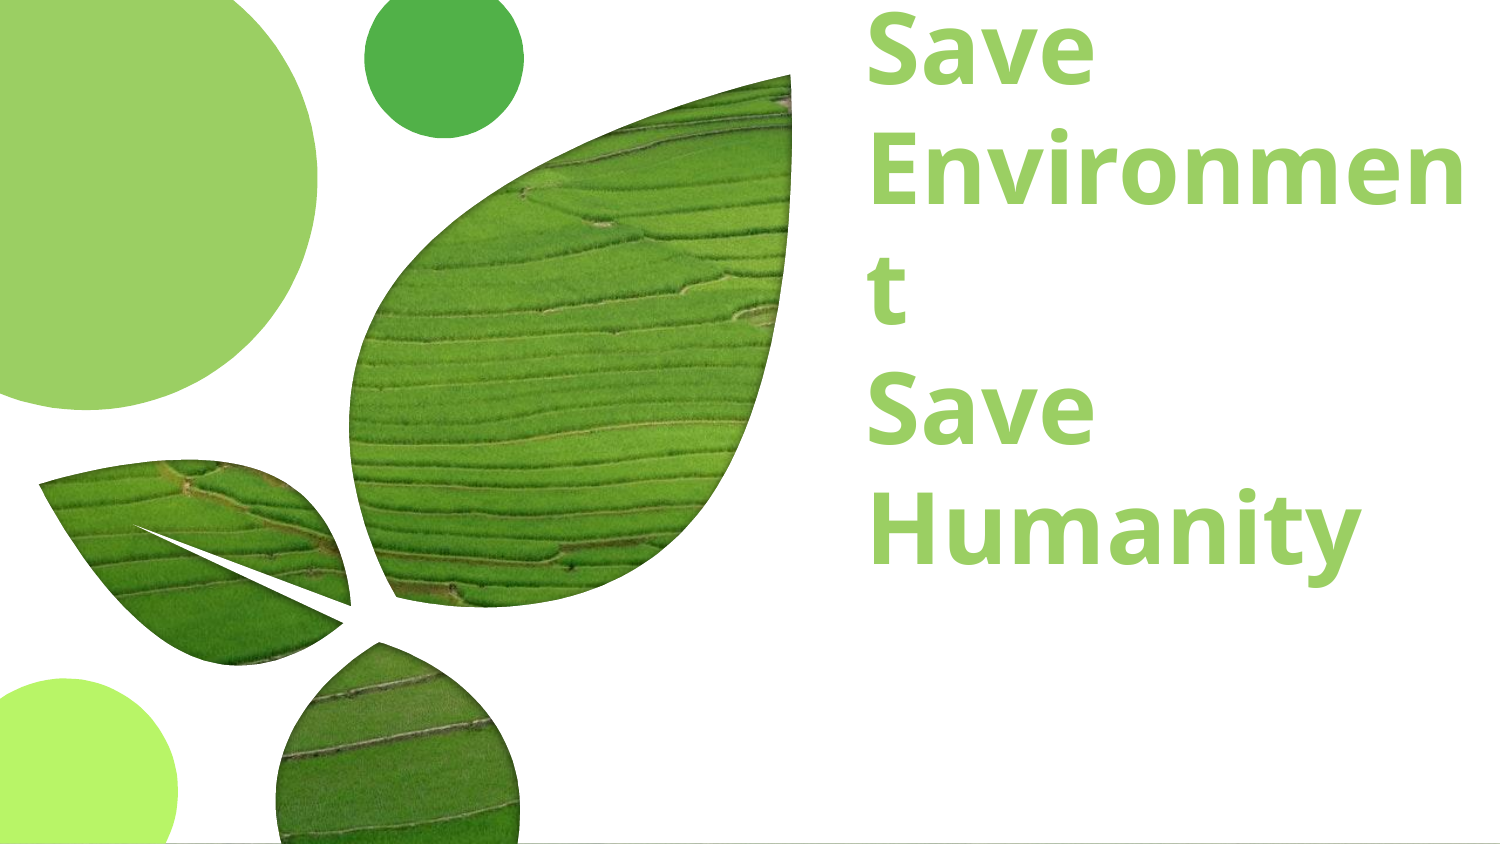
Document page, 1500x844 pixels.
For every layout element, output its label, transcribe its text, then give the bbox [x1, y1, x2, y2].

picture [276, 643, 520, 844]
picture [349, 75, 792, 607]
picture [40, 460, 350, 665]
title Save Environment Save Humanity [850, 189, 1500, 380]
